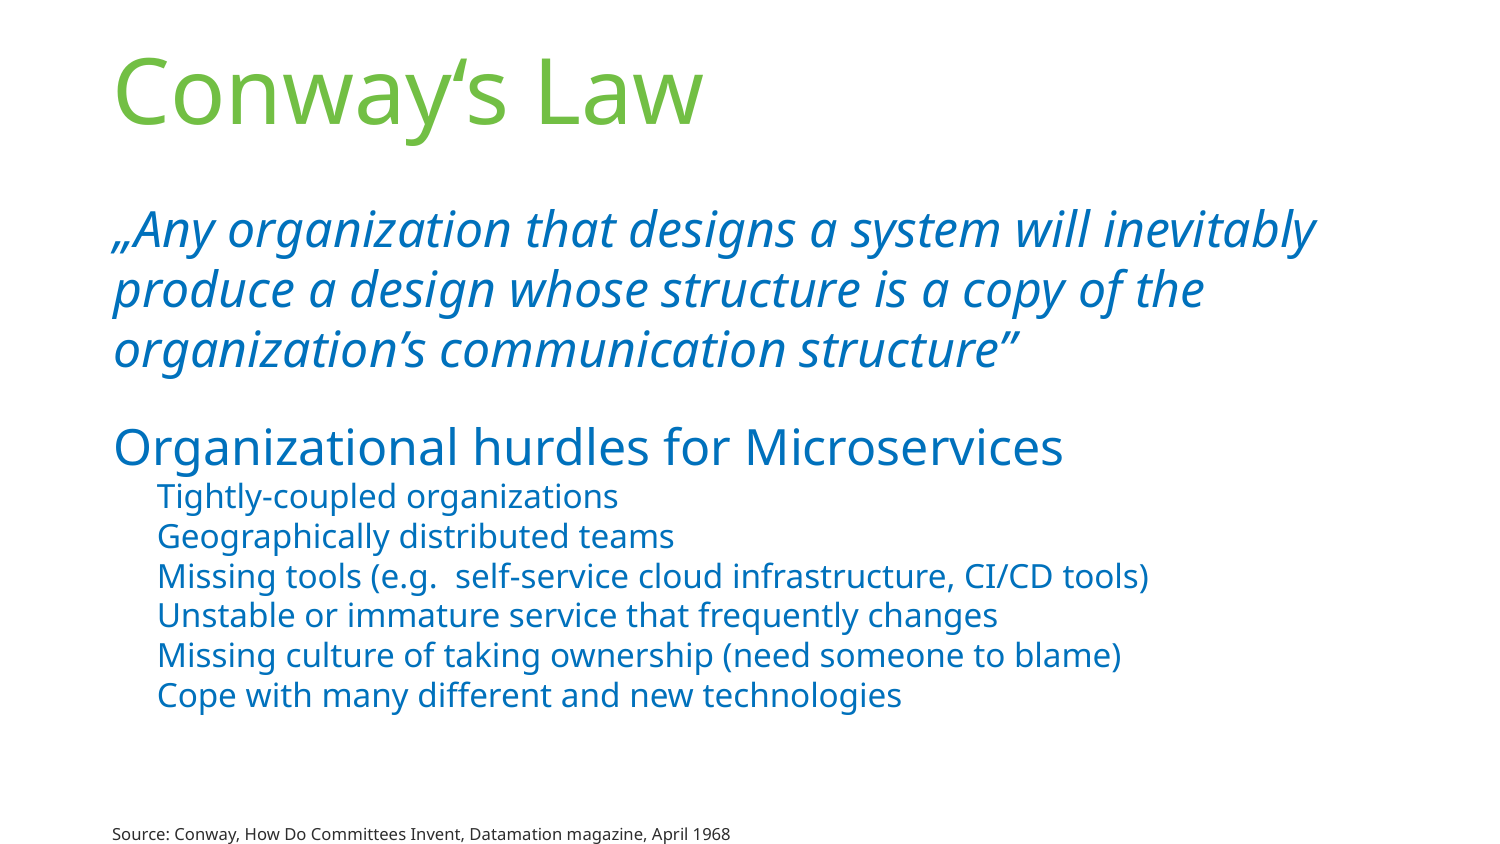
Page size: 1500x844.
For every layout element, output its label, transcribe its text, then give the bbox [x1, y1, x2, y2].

list „Any organization that designs a system will inevitably produce a design whose structure is a copy of the organization’s communication structure” Organizational hurdles for Microservices Tightly-coupled organizations Geographically distributed teams Missing tools (e.g. self-service cloud infrastructure, CI/CD tools) Unstable or immature service that frequently changes Missing culture of taking ownership (need someone to blame) Cope with many different and new technologies [112, 197, 1459, 783]
list Source: Conway, How Do Committees Invent, Datamation magazine, April 1968 [112, 783, 1459, 844]
title Conway‘s Law [112, 32, 1459, 144]
